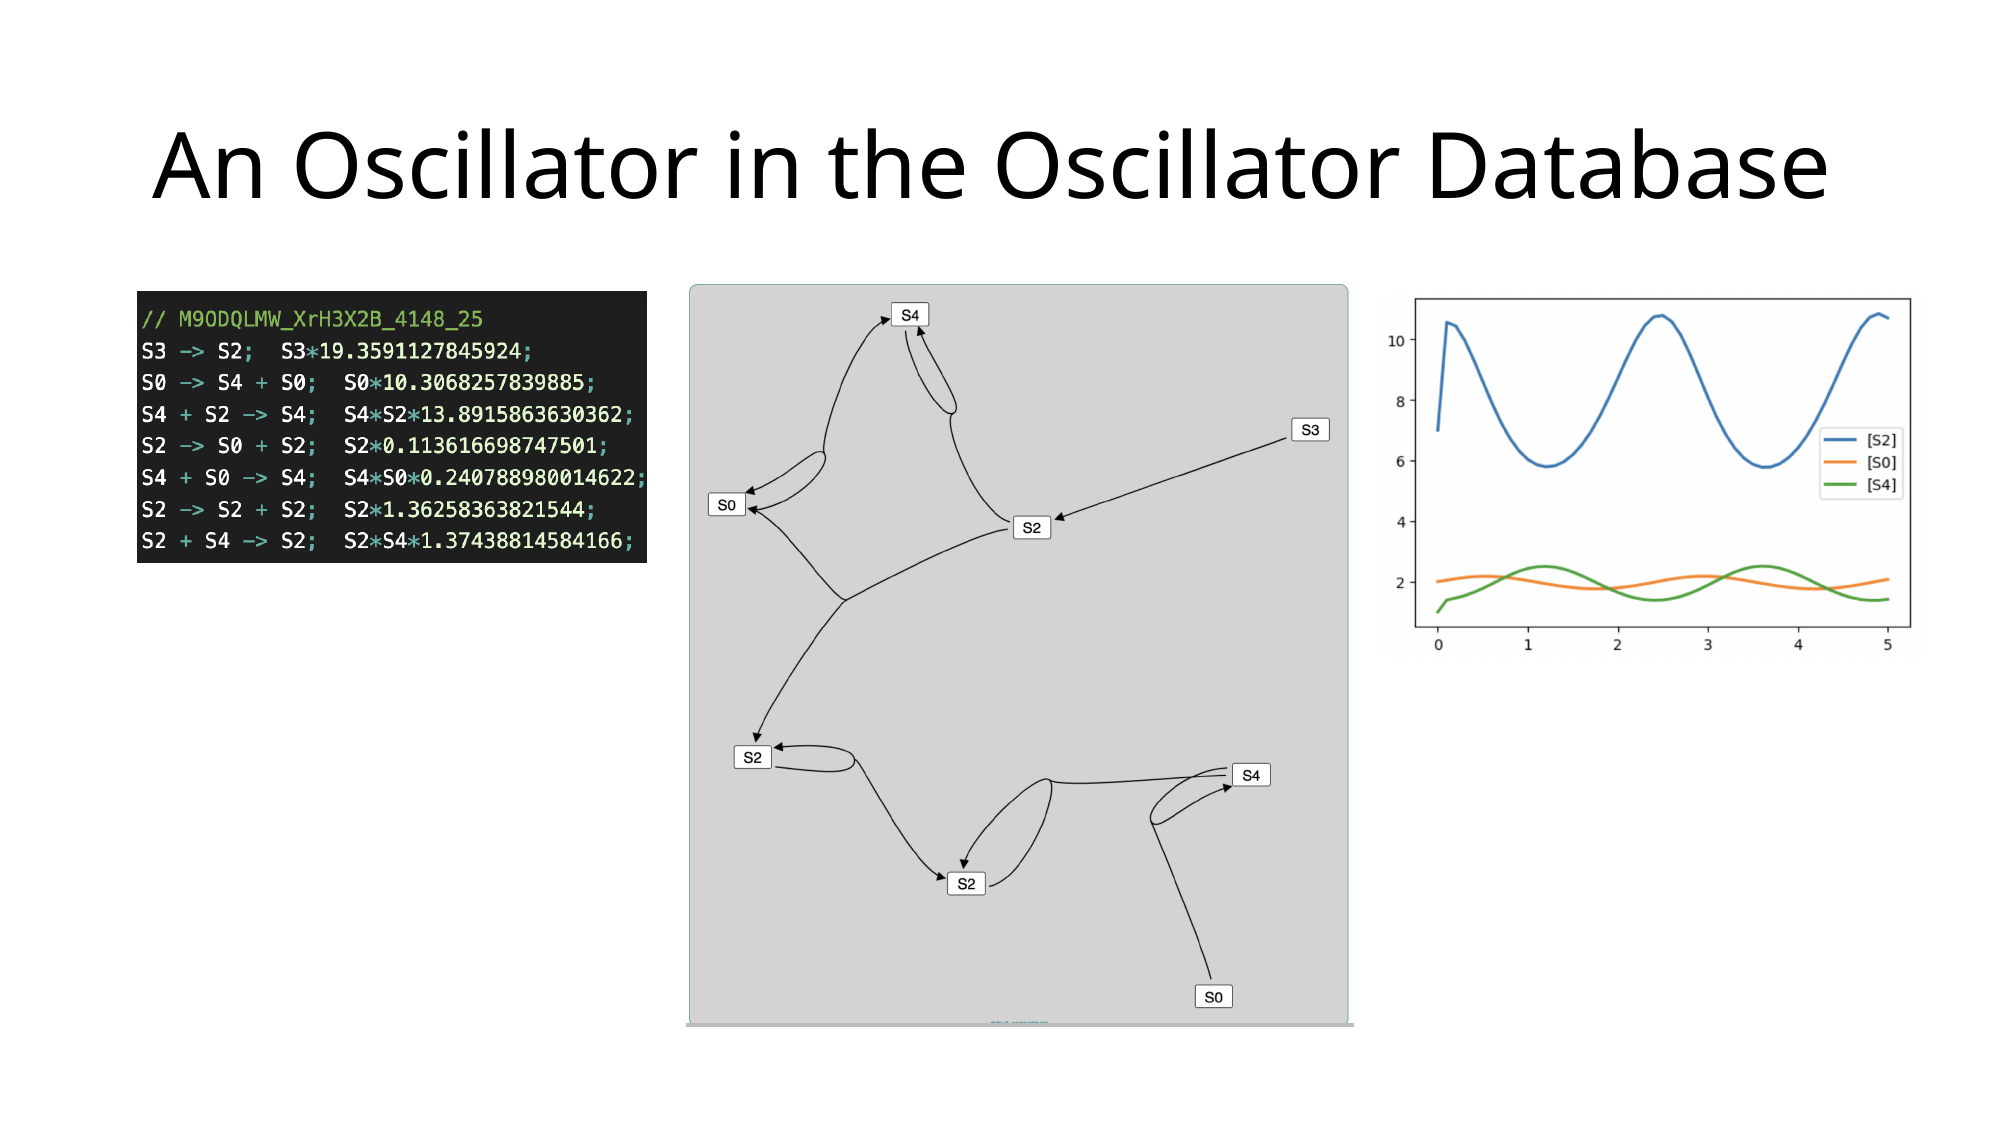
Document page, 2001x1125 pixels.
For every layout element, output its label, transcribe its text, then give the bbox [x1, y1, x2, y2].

picture [137, 291, 647, 563]
picture [686, 277, 1354, 1027]
picture [1380, 291, 1925, 661]
title An Oscillator in the Oscillator Database [137, 59, 1863, 278]
